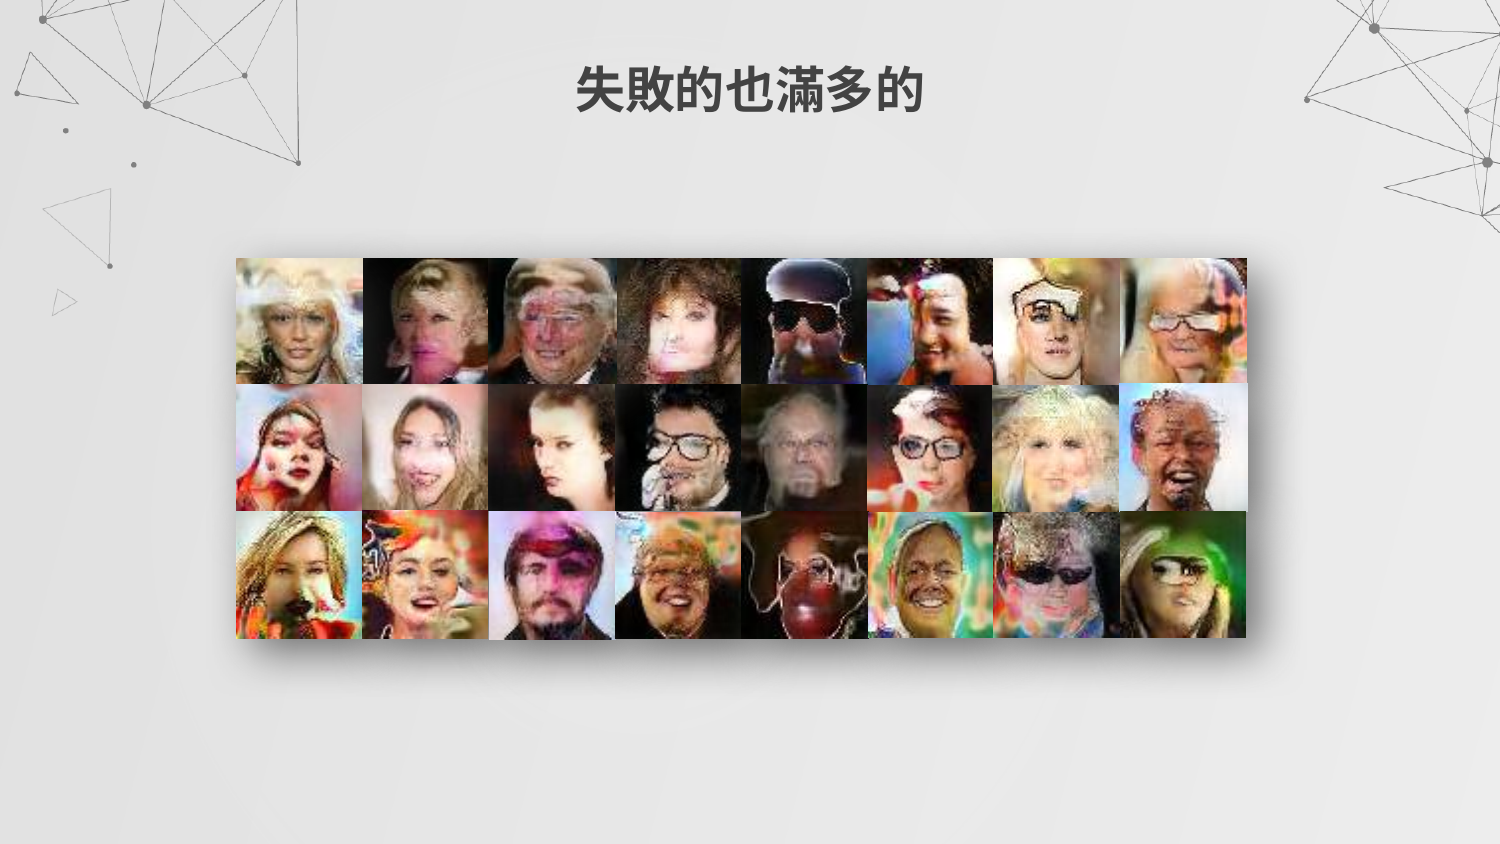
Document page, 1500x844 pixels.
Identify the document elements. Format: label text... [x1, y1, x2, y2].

picture [0, 0, 1500, 844]
text_box 失敗的也滿多的 [522, 43, 978, 139]
